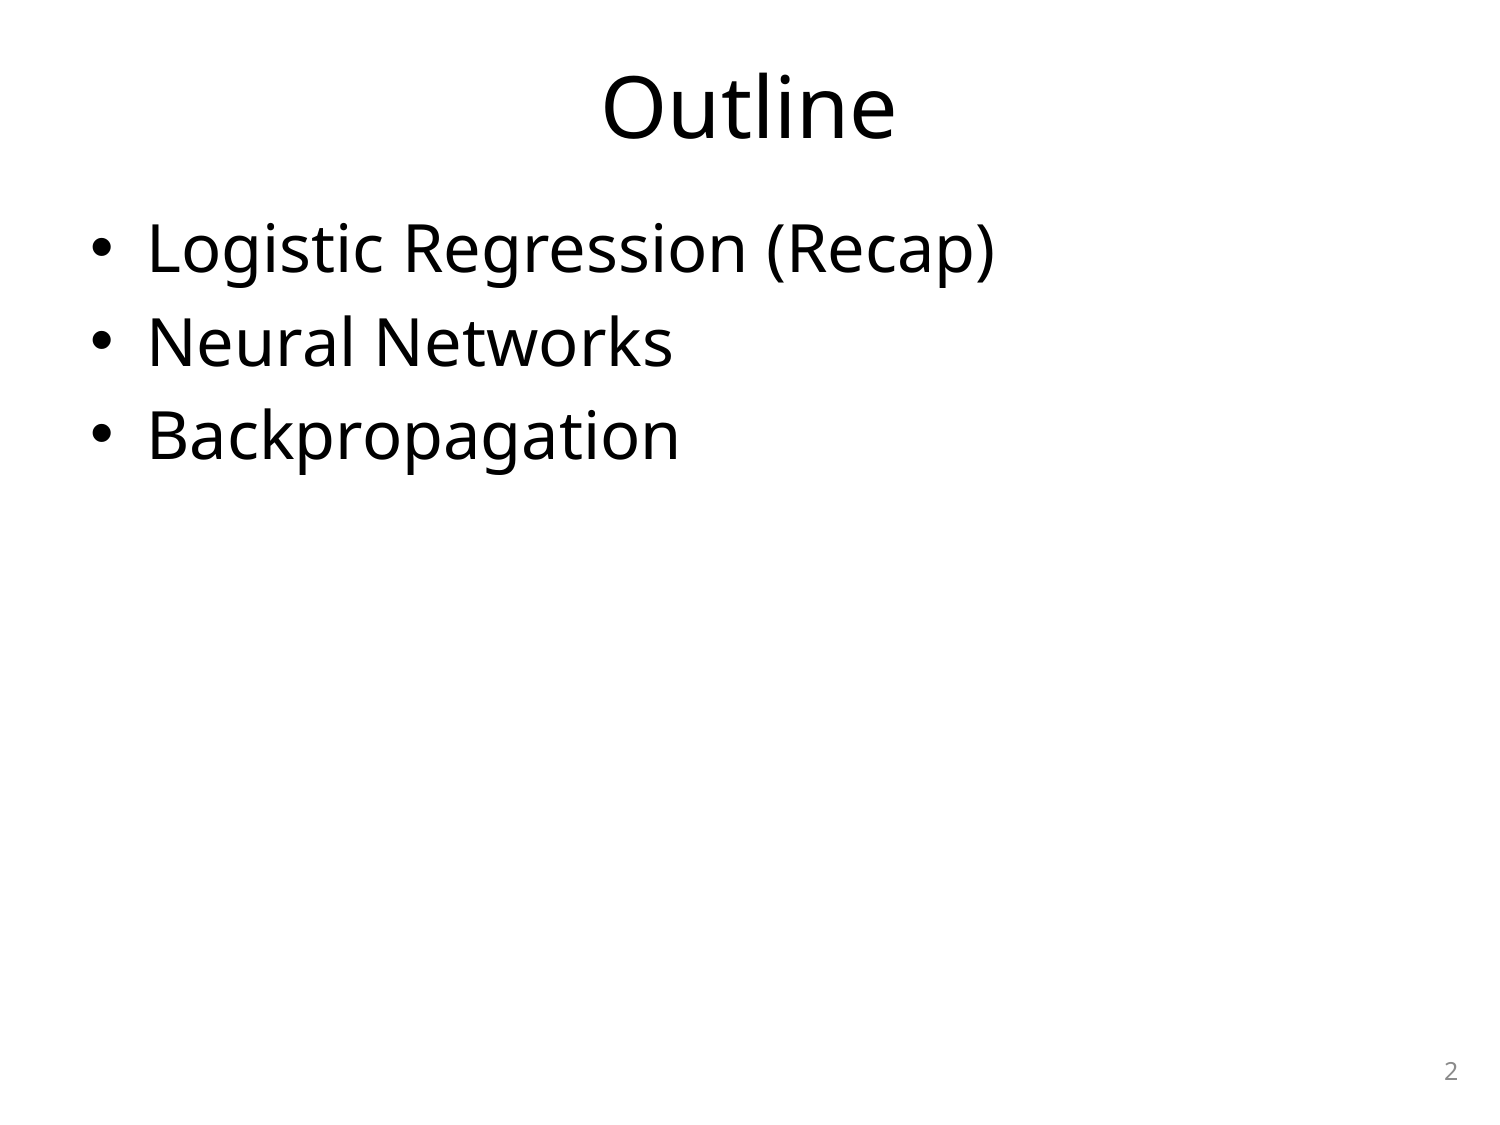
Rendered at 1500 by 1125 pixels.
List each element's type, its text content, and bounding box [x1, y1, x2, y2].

list Logistic Regression (Recap) Neural Networks Backpropagation [75, 198, 1425, 1027]
slide_number 2 [1330, 1042, 1474, 1103]
title Outline [75, 45, 1425, 164]
